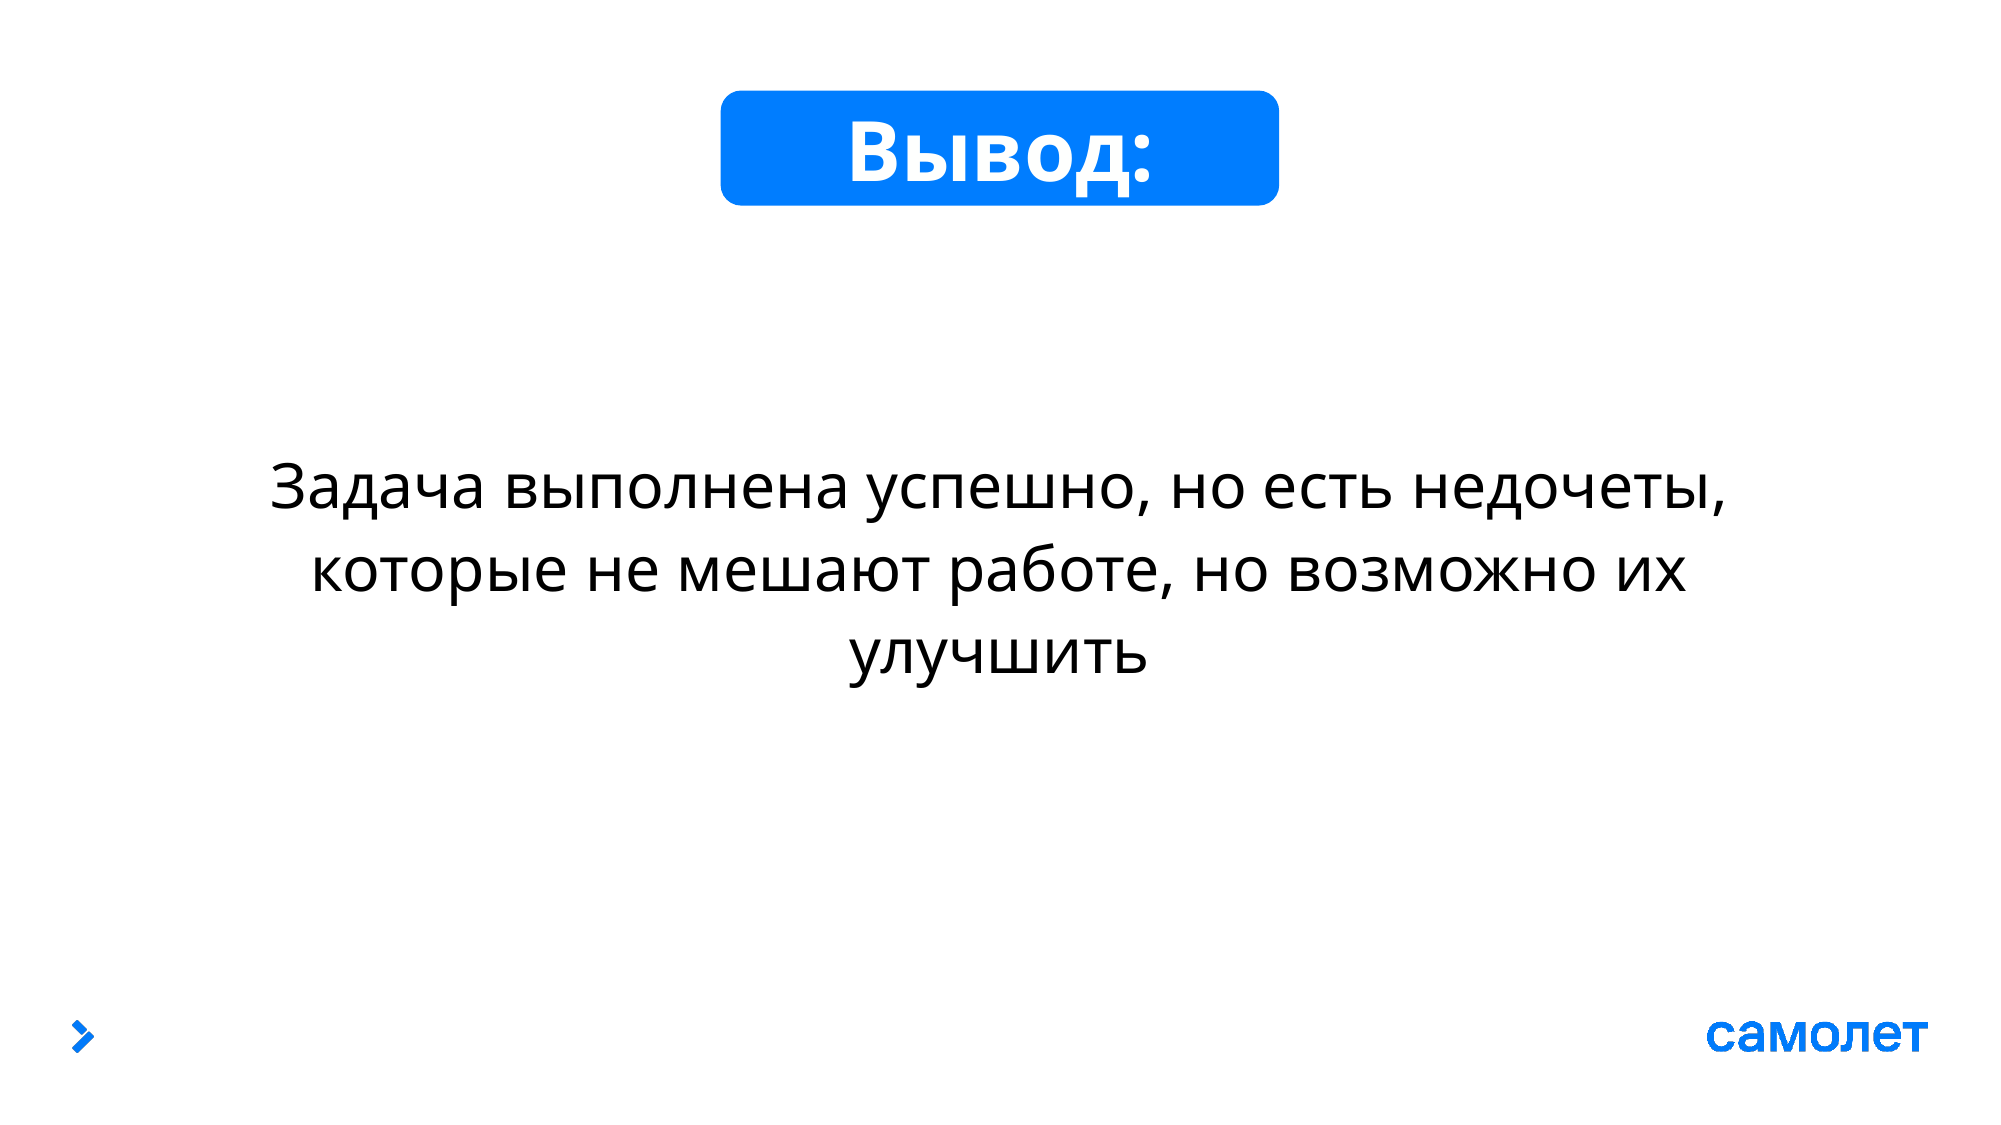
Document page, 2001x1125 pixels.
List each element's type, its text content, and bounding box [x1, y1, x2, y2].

text_box Вывод: [722, 92, 1278, 204]
text_box Задача выполнена успешно, но есть недочеты, которые не мешают работе, но возможно их улучшить [195, 430, 1805, 695]
picture [72, 1020, 94, 1053]
picture [1707, 1021, 1928, 1052]
